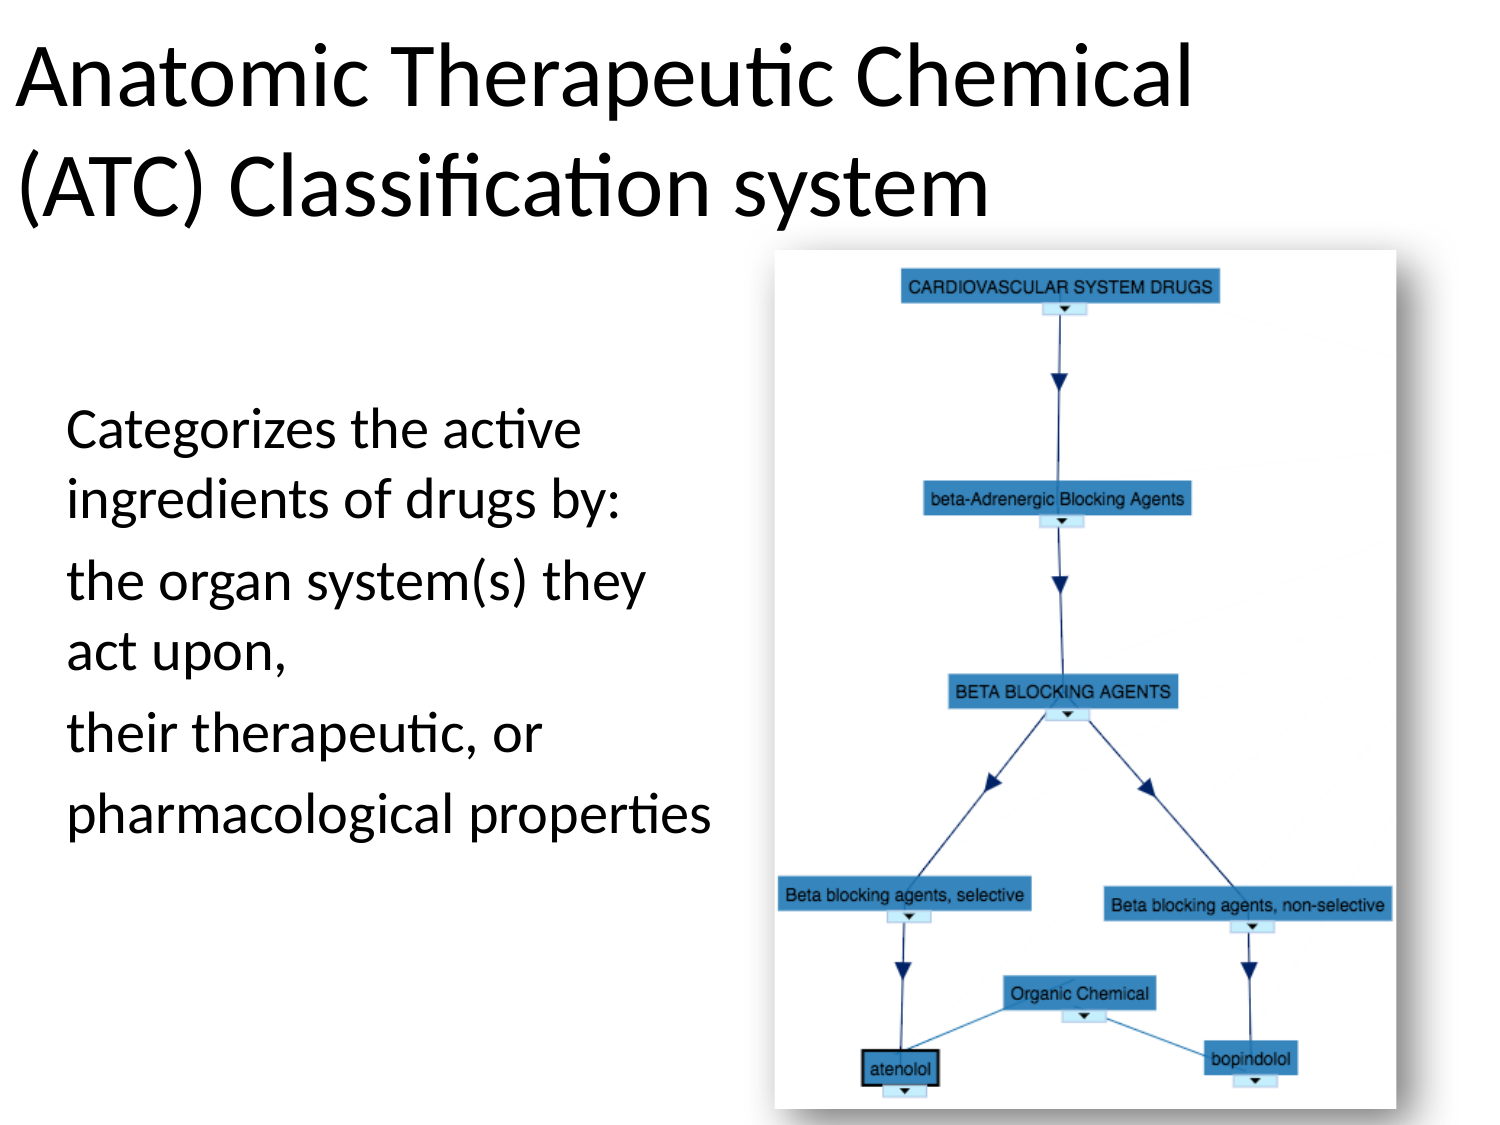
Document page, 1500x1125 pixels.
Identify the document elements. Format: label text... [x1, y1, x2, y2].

list Categorizes the active ingredients of drugs by: the organ system(s) they act upon, their therapeutic, or pharmacological properties [50, 375, 734, 925]
title Anatomic Therapeutic Chemical (ATC) Classification system [0, 0, 1425, 188]
picture [774, 250, 1397, 1109]
